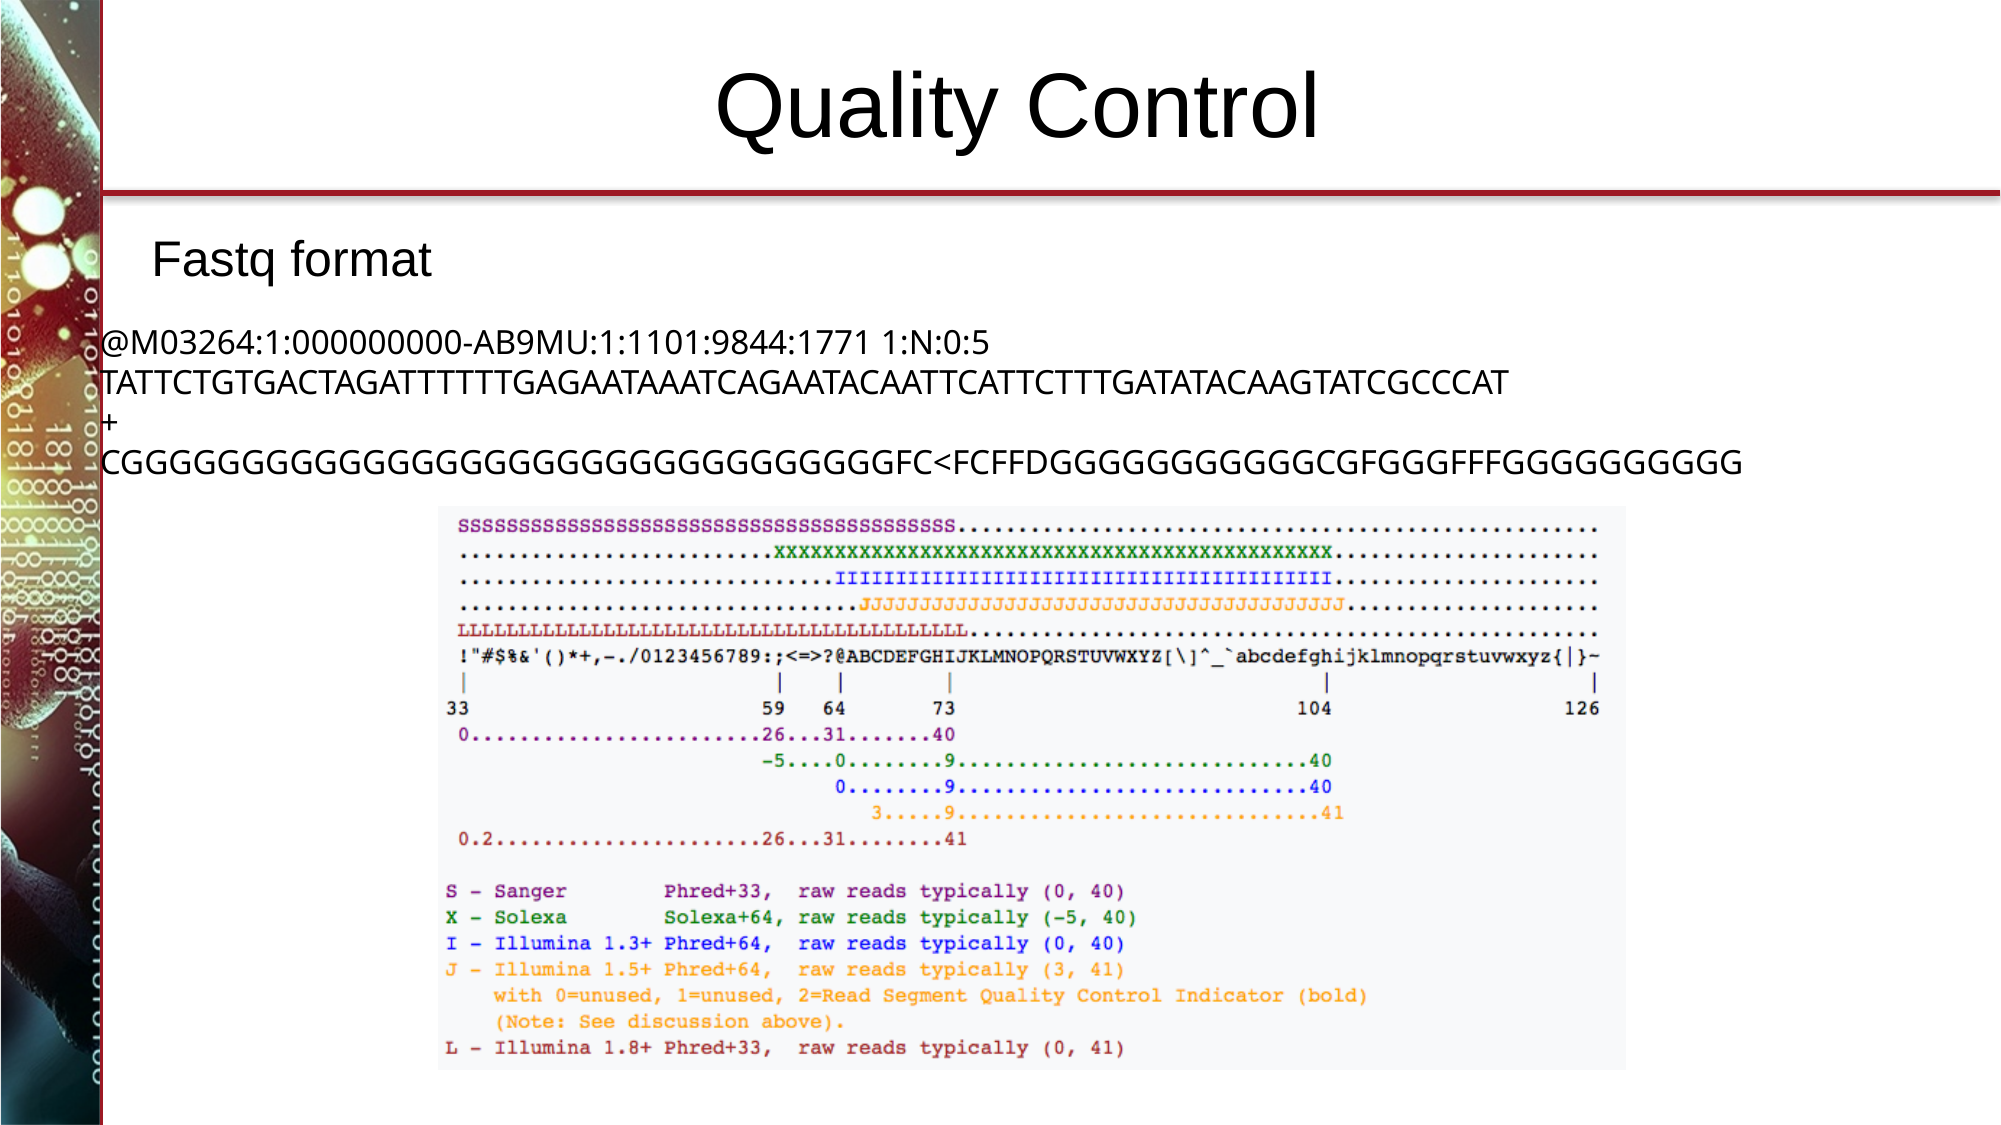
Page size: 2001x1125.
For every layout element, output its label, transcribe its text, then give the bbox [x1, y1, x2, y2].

text_box Fastq format [136, 219, 448, 294]
picture [438, 506, 1626, 1070]
picture [1, 1, 99, 1124]
title Quality Control [135, 31, 1900, 171]
text_box @M03264:1:000000000-AB9MU:1:1101:9844:1771 1:N:0:5 TATTCTGTGACTAGATTTTTTGAGAATAAATCAGAATACAATTCATTCTTTGATATACAAGTATCGCCCAT + CGGGGGGGGGGGGGGGGGGGGGGGGGGGGGGGGFC<FCFFDGGGGGGGGGGGCGFGGGFFFGGGGGGGGGG [91, 312, 1755, 489]
